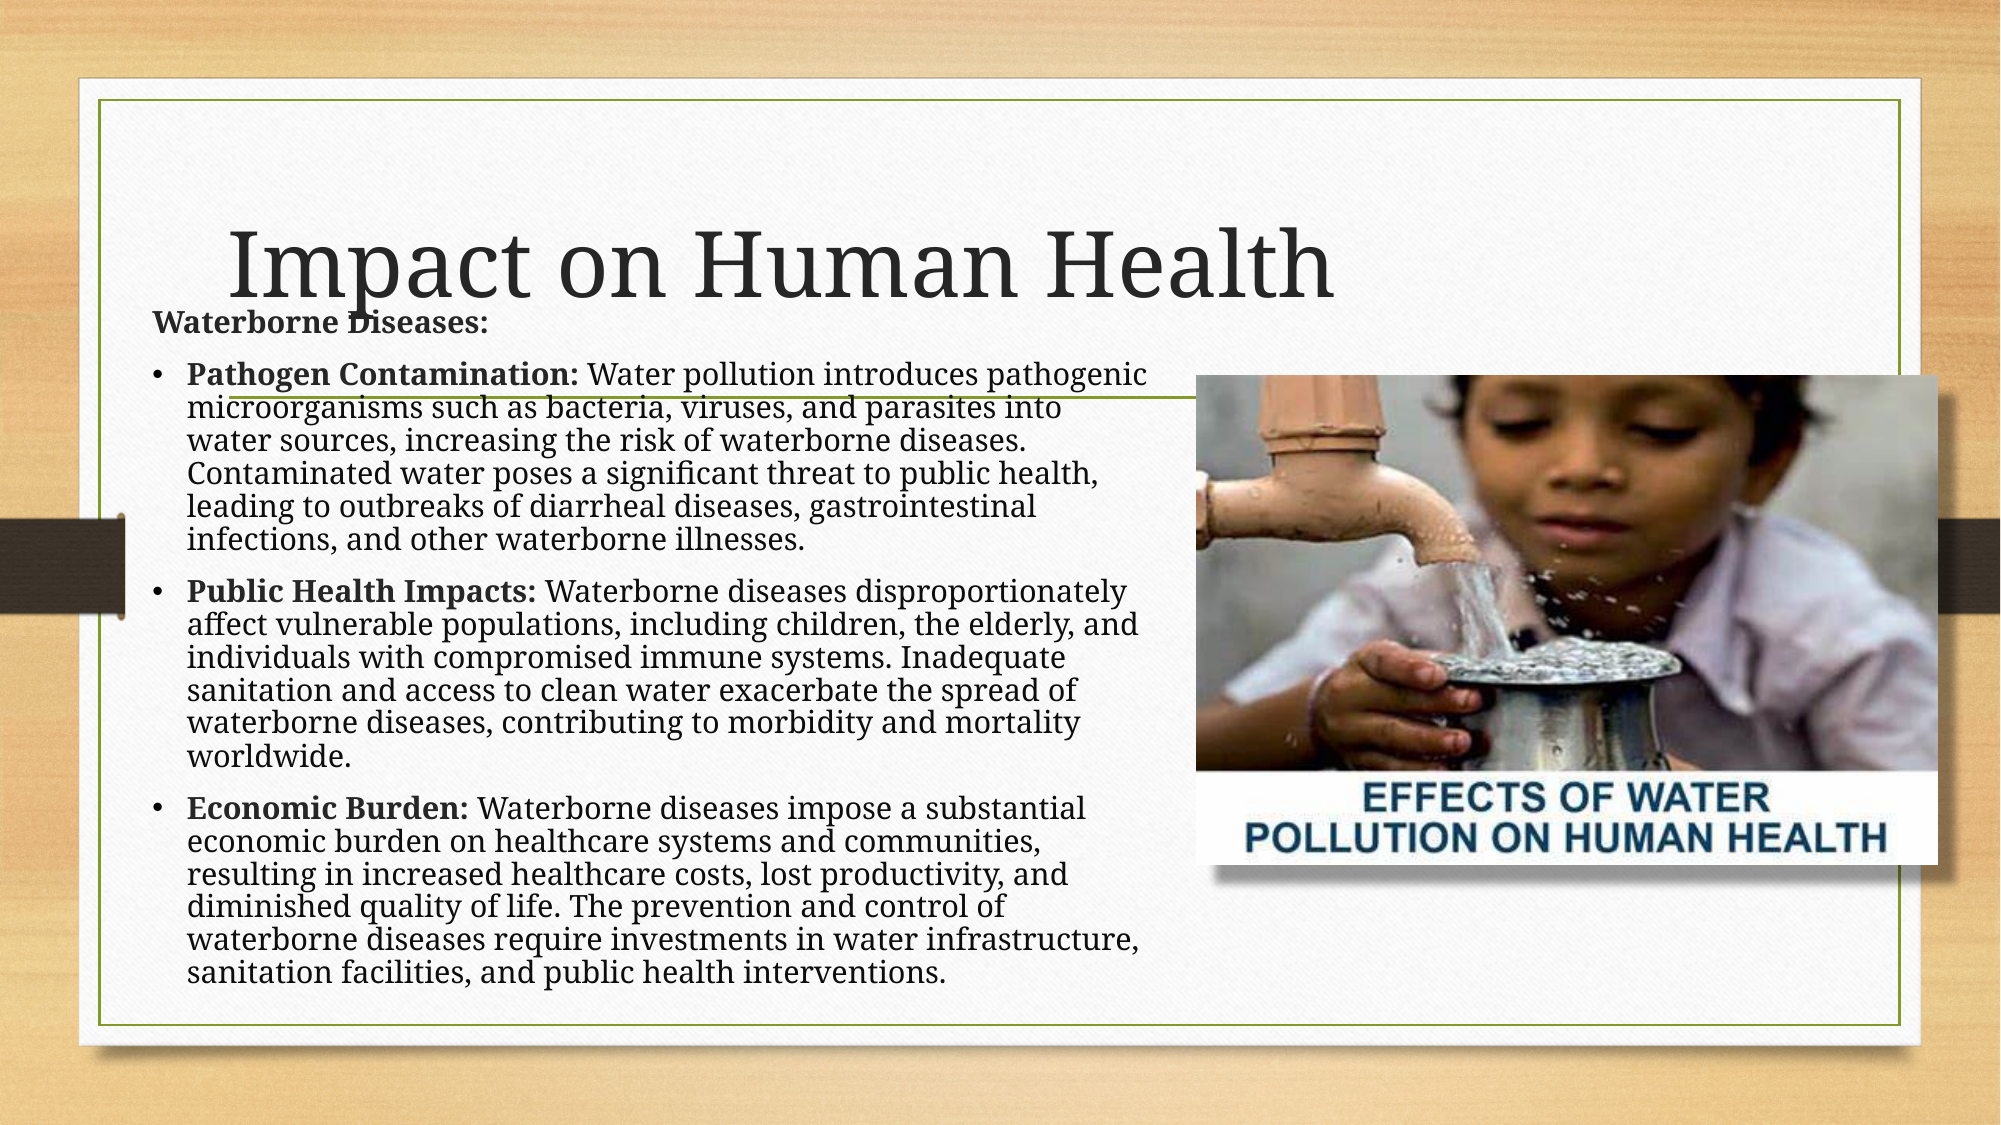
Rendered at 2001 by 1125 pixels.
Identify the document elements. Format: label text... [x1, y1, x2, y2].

picture [0, 0, 2001, 1125]
list Waterborne Diseases: Pathogen Contamination: Water pollution introduces pathogenic microorganisms such as bacteria, viruses, and parasites into water sources, increasing the risk of waterborne diseases. Contaminated water poses a significant threat to public health, leading to outbreaks of diarrheal diseases, gastrointestinal infections, and other waterborne illnesses. Public Health Impacts: Waterborne diseases disproportionately affect vulnerable populations, including children, the elderly, and individuals with compromised immune systems. Inadequate sanitation and access to clean water exacerbate the spread of waterborne diseases, contributing to morbidity and mortality worldwide. Economic Burden: Waterborne diseases impose a substantial economic burden on healthcare systems and communities, resulting in increased healthcare costs, lost productivity, and diminished quality of life. The prevention and control of waterborne diseases require investments in water infrastructure, sanitation facilities, and public health interventions. [137, 299, 1166, 1014]
title Impact on Human Health [212, 161, 1788, 375]
